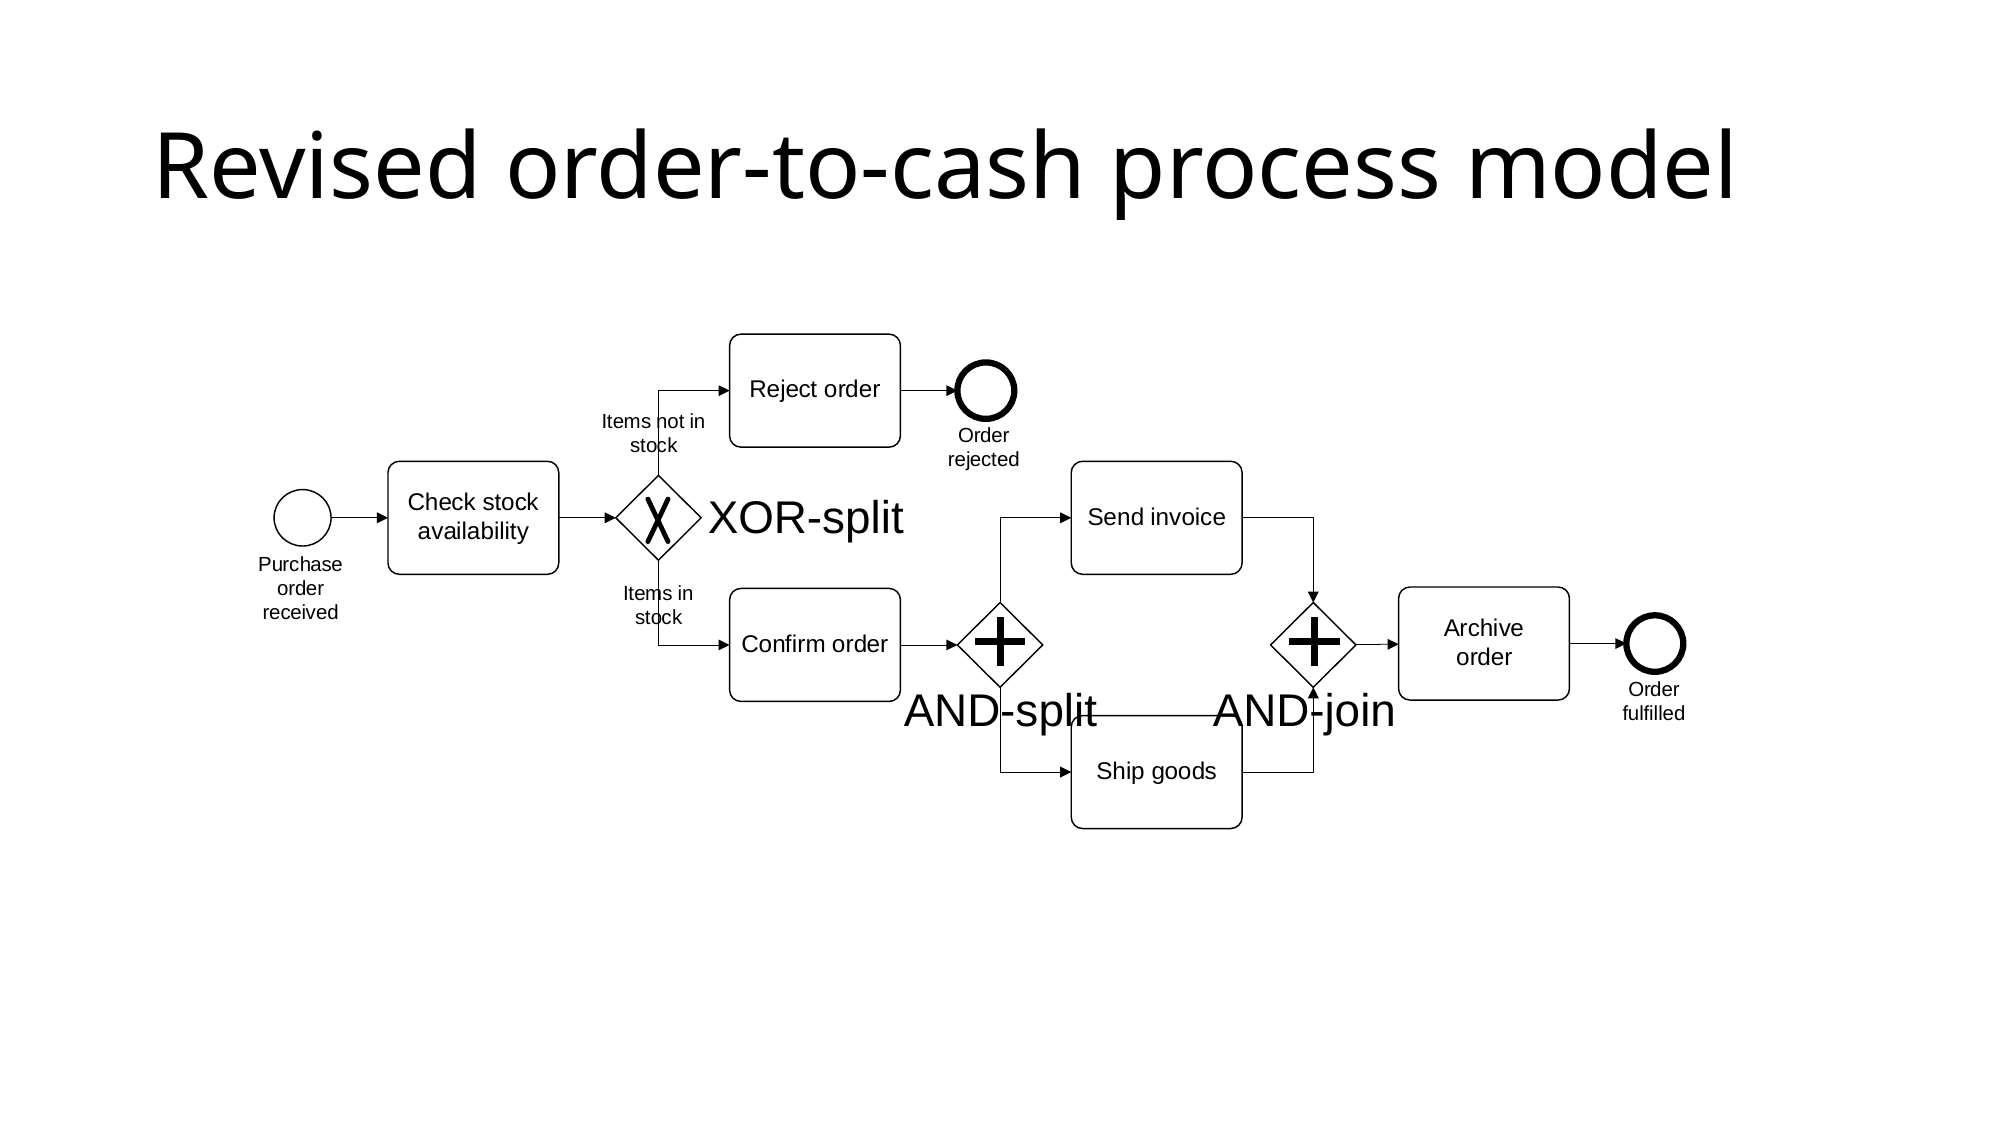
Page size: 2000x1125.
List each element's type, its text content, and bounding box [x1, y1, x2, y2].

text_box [211, 330, 1691, 831]
title Revised order-to-cash process model [137, 59, 1862, 278]
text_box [608, 472, 1429, 704]
